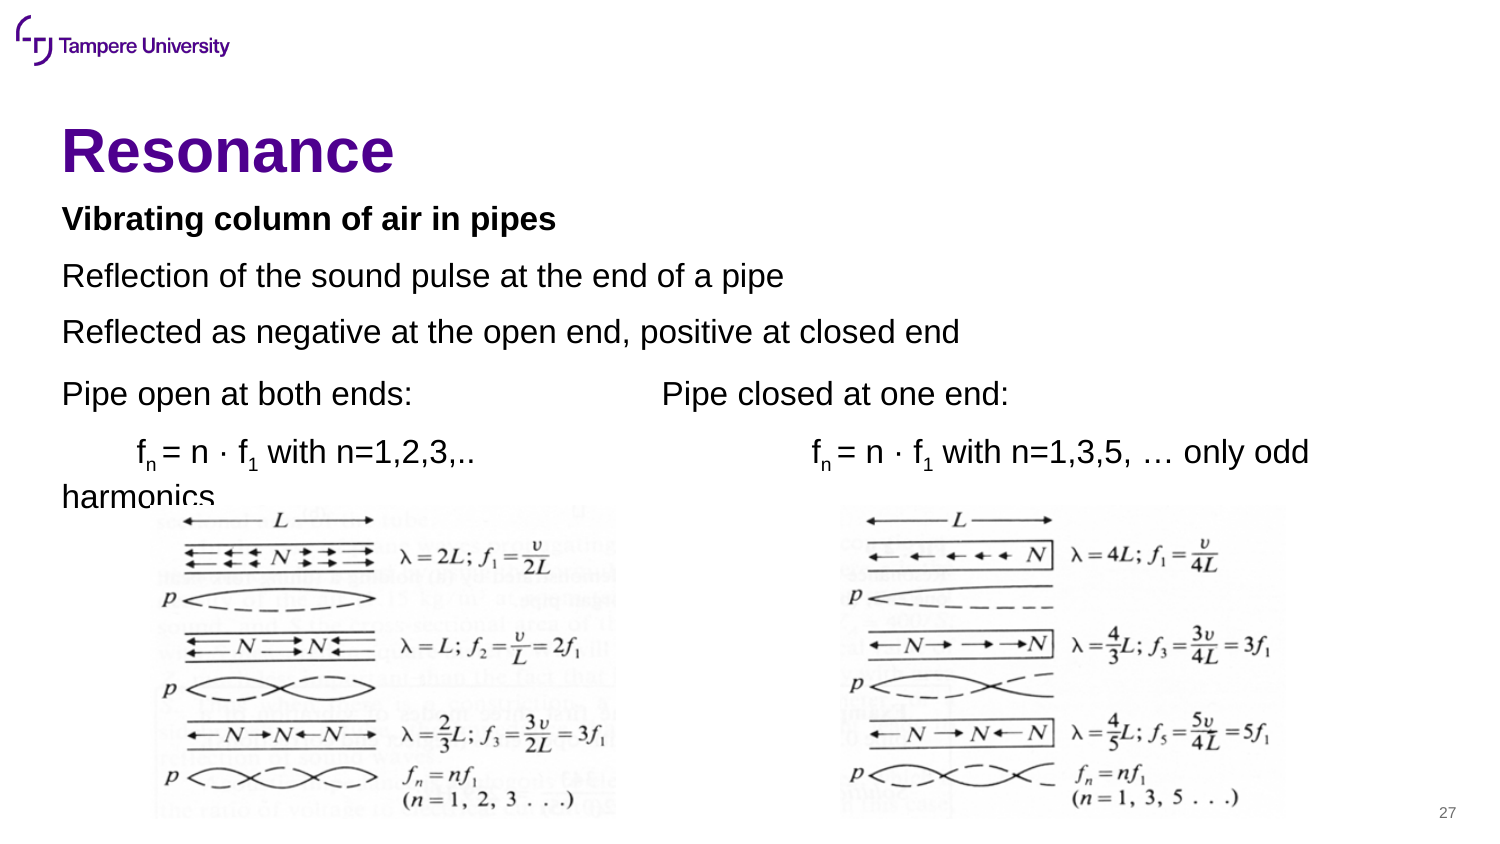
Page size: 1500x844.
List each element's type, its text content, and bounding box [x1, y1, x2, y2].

slide_number 27 [1439, 798, 1486, 830]
picture [149, 505, 616, 819]
picture [15, 14, 230, 66]
title Resonance [50, 112, 1345, 191]
picture [840, 505, 1286, 819]
list Vibrating column of air in pipes Reflection of the sound pulse at the end of a pipe Reflected as negative at the open end, positive at closed end Pipe open at both ends: Pipe closed at one end: fn = n · f1 with n=1,2,3,.. fn = n · f1 with n=1,3,5, … only odd harmonics [50, 191, 1478, 462]
